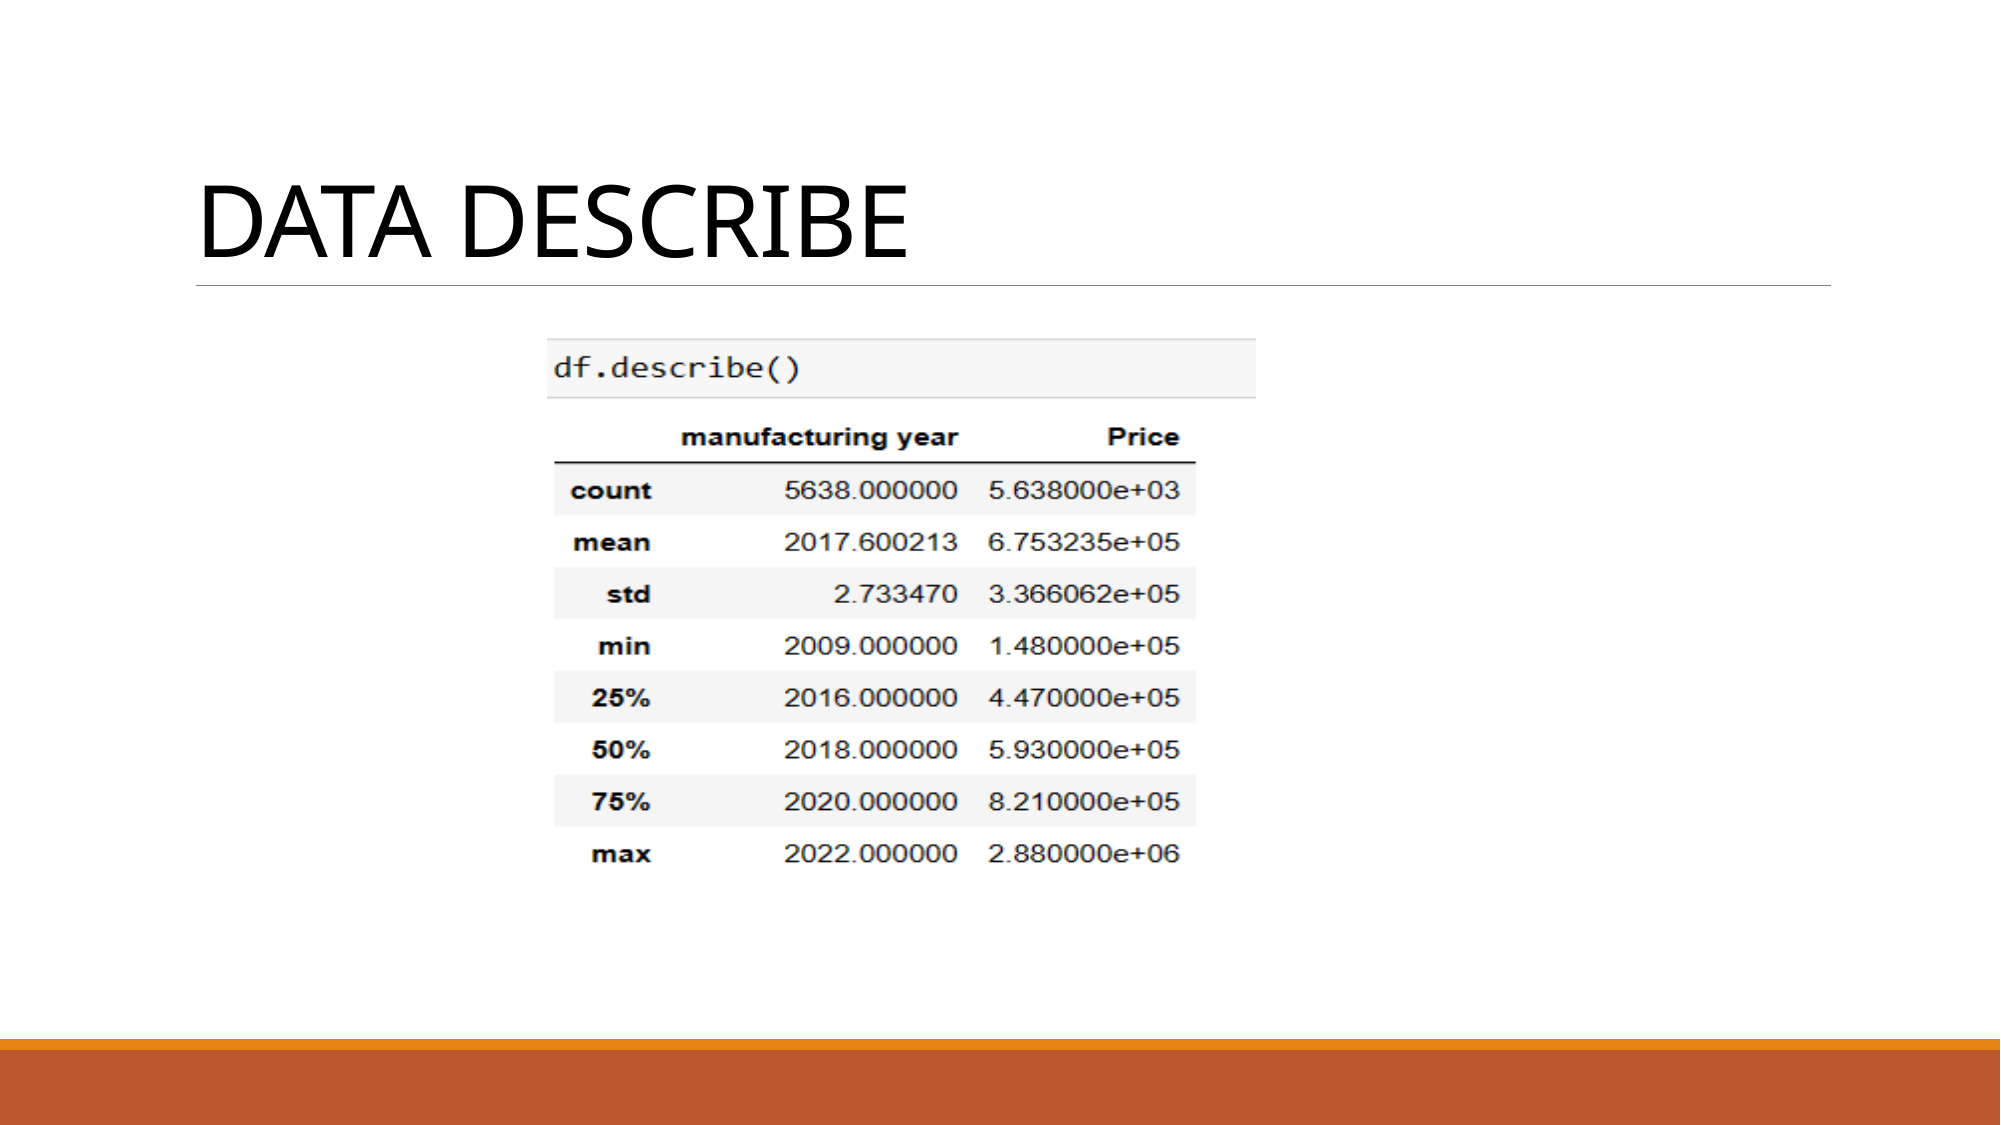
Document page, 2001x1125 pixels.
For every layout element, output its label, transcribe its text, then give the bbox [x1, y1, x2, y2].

title DATA DESCRIBE [180, 47, 1830, 285]
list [547, 323, 1256, 942]
